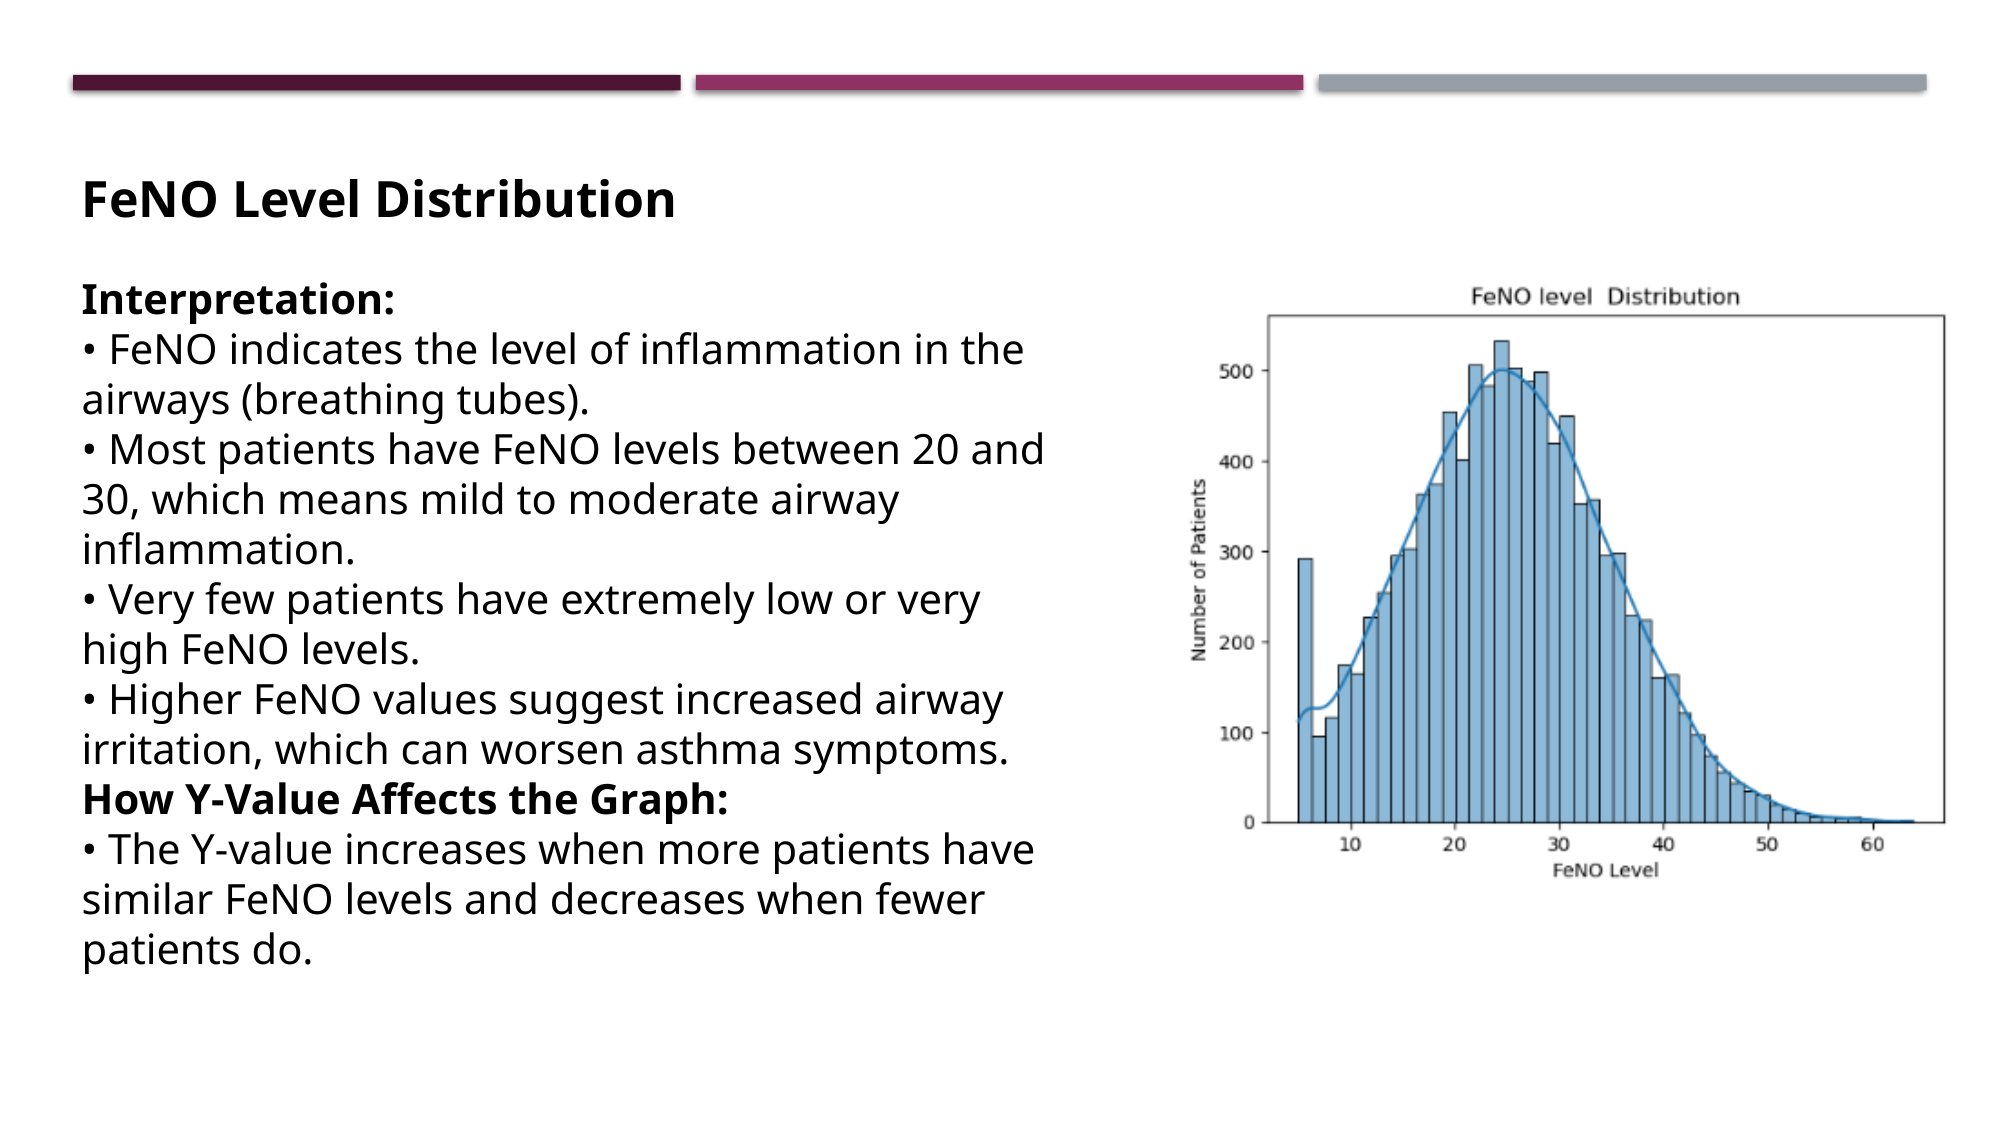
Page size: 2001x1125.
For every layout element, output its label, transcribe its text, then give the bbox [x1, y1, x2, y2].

picture [1182, 271, 2000, 899]
text_box FeNO Level Distribution Interpretation: • FeNO indicates the level of inflammation in the airways (breathing tubes). • Most patients have FeNO levels between 20 and 30, which means mild to moderate airway inflammation. • Very few patients have extremely low or very high FeNO levels. • Higher FeNO values suggest increased airway irritation, which can worsen asthma symptoms. How Y-Value Affects the Graph: • The Y-value increases when more patients have similar FeNO levels and decreases when fewer patients do. [66, 160, 1067, 981]
